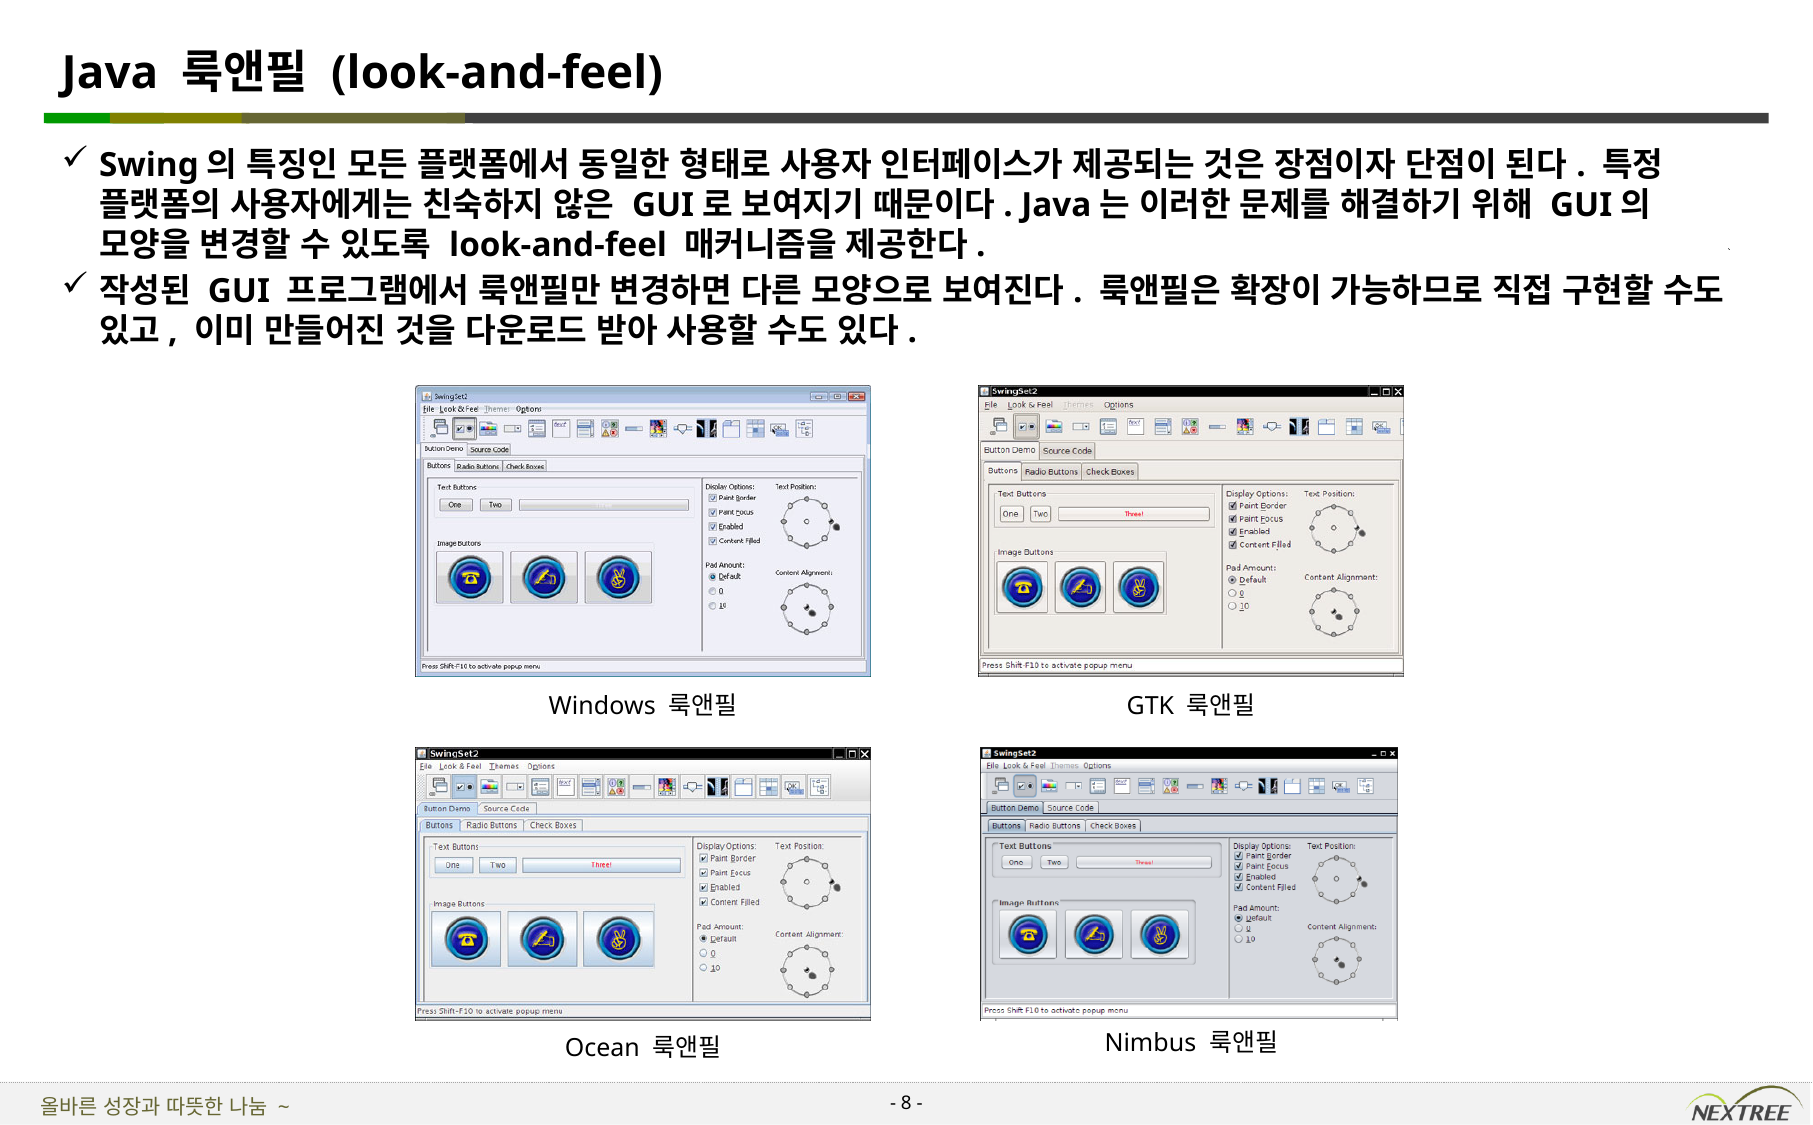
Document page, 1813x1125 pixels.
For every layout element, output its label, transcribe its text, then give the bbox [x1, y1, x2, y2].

picture [415, 747, 871, 1022]
picture [978, 385, 1404, 677]
text_box Nimbus 룩앤필 [1098, 1029, 1284, 1064]
text_box GTK 룩앤필 [1120, 685, 1262, 728]
text_box Ocean 룩앤필 [559, 1029, 728, 1069]
picture [415, 385, 871, 677]
list Swing의 특징인 모든 플랫폼에서 동일한 형태로 사용자 인터페이스가 제공되는 것은 장점이자 단점이 된다. 특정 플랫폼의 사용자에게는 친숙하지 않은 GUI로 보여지기 때문이다. Java는 이러한 문제를 해결하기 위해 GUI의 모양을 변경할 수 있도록 look-and-feel 매커니즘을 제공한다. 작성된 GUI 프로그램에서 룩앤필만 변경하면 다른 모양으로 보여진다. 룩앤필은 확장이 가능하므로 직접 구현할 수도 있고, 이미 만들어진 것을 다운로드 받아 사용할 수도 있다. [55, 137, 1746, 360]
title Java 룩앤필 (look-and-feel) [55, 22, 1557, 118]
picture [1685, 1085, 1804, 1122]
picture [979, 747, 1399, 1022]
text_box Windows 룩앤필 [542, 685, 744, 728]
